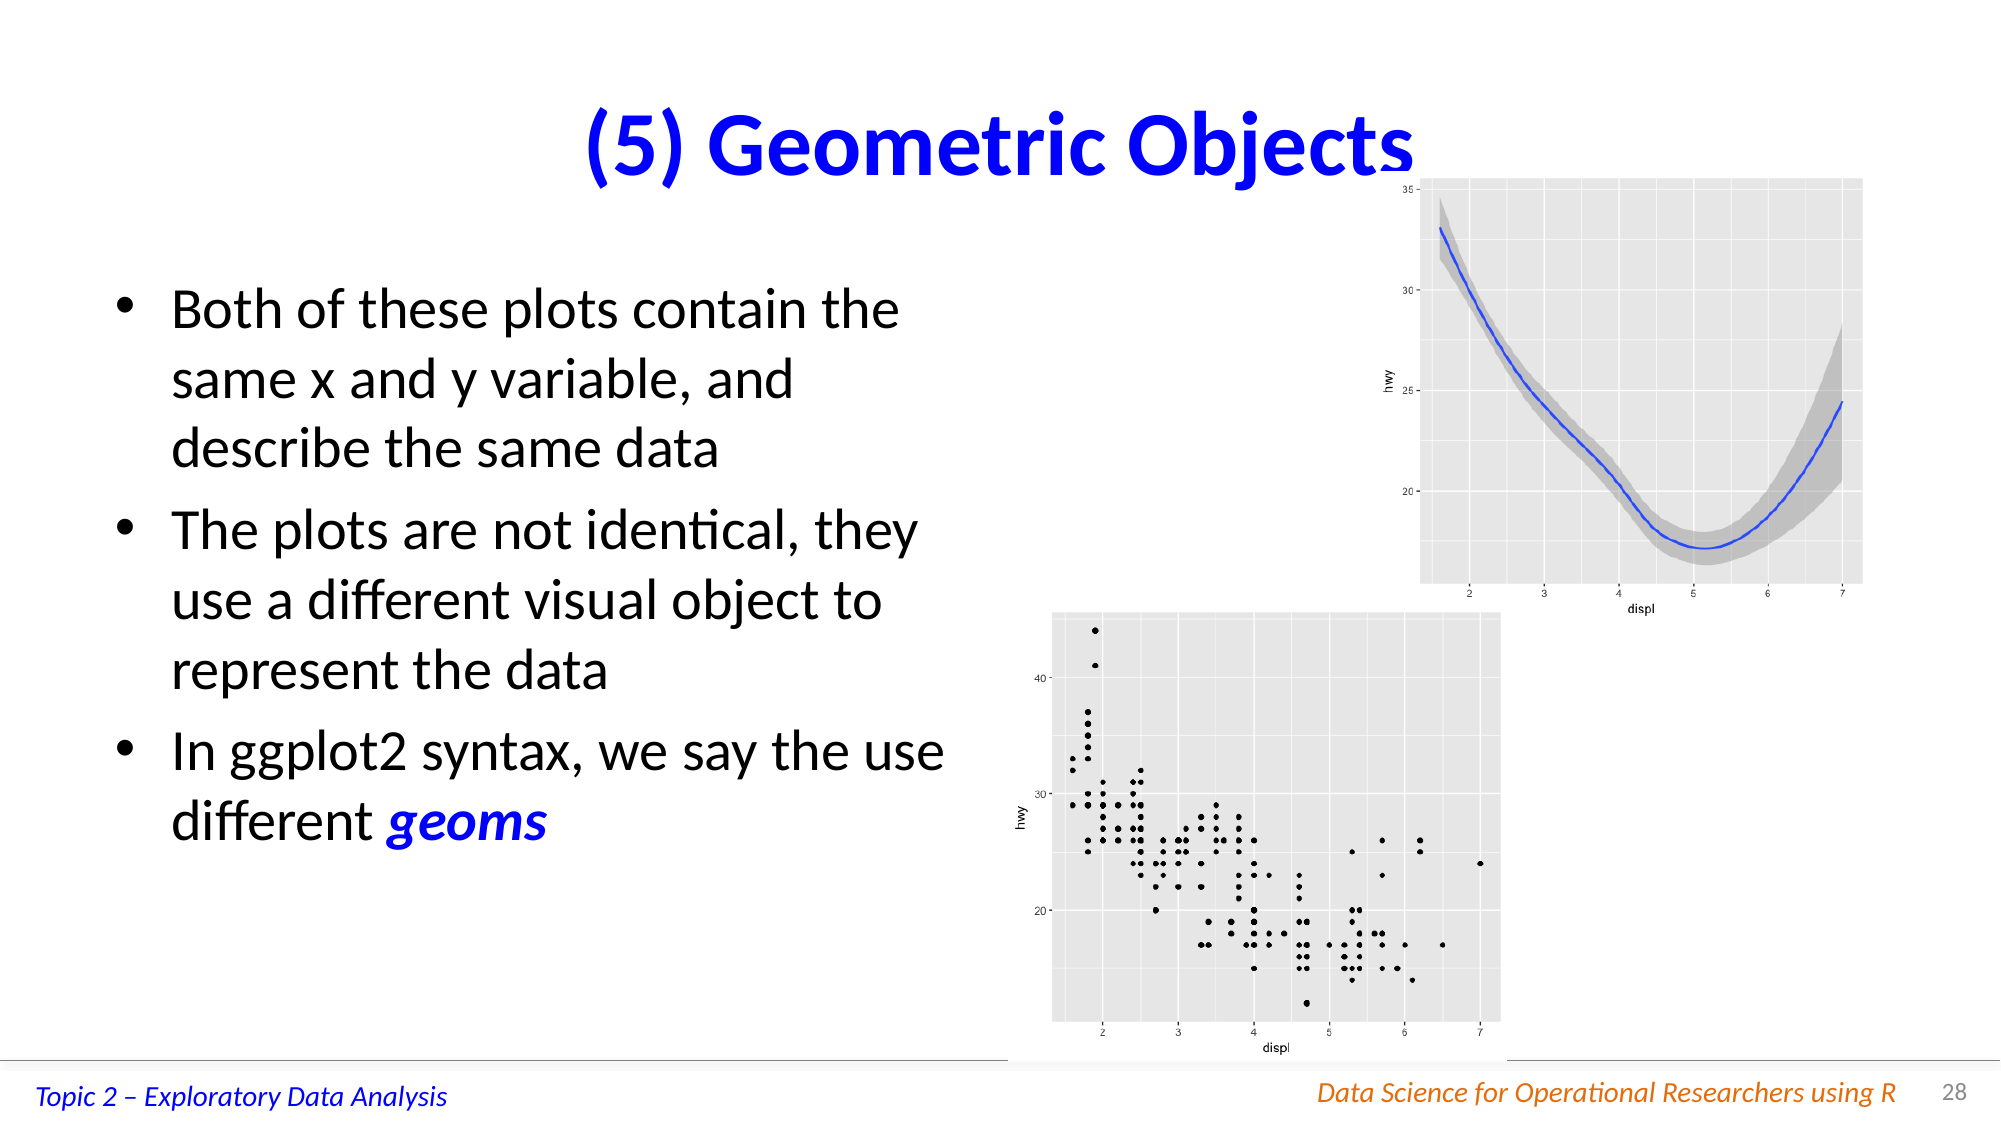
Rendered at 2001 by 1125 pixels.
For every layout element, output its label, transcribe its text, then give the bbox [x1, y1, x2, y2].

list Both of these plots contain the same x and y variable, and describe the same data The plots are not identical, they use a different visual object to represent the data In ggplot2 syntax, we say the use different geoms [99, 262, 984, 1005]
slide_number 28 [1899, 1060, 1983, 1120]
title (5) Geometric Objects [99, 45, 1900, 233]
picture [1008, 171, 1869, 1061]
